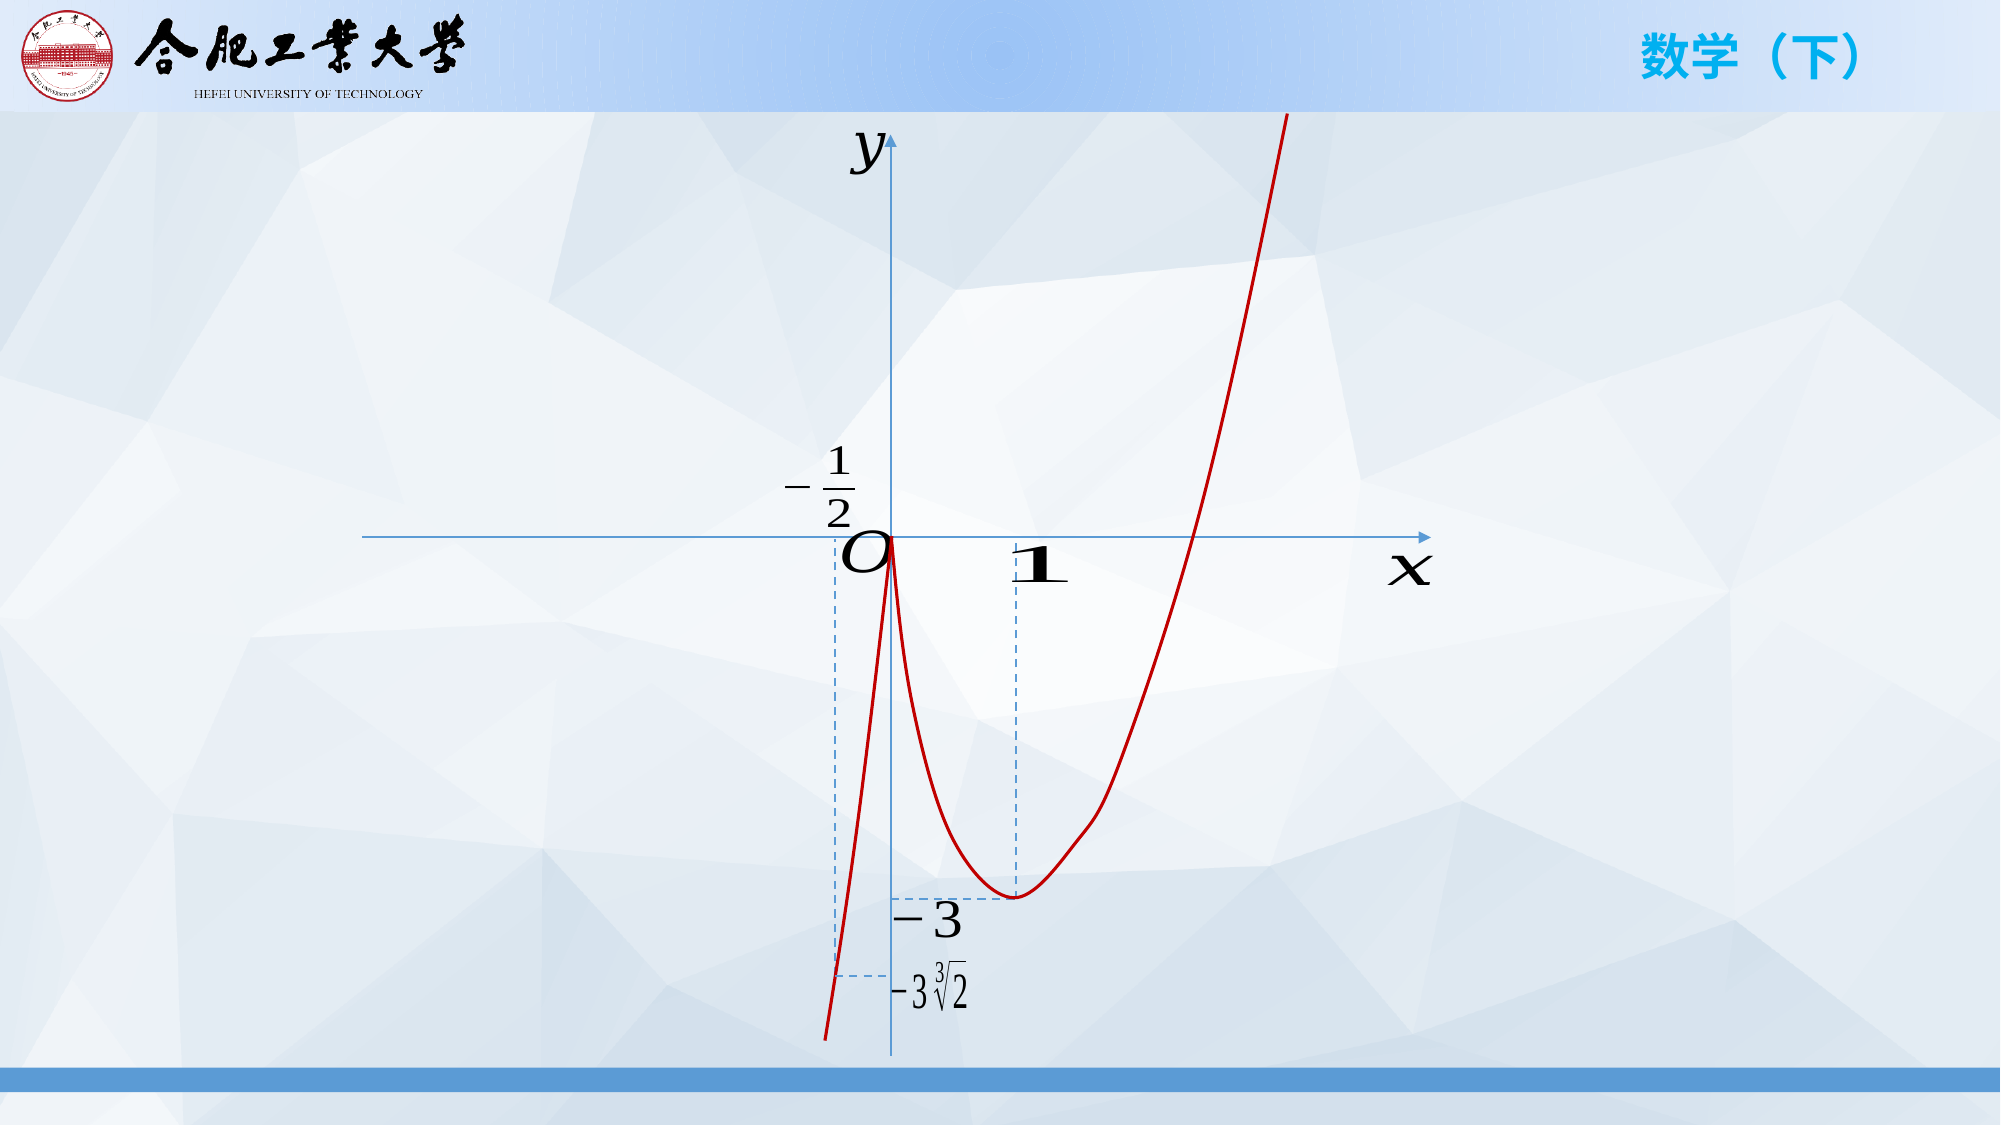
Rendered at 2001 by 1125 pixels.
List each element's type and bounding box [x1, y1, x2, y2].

picture [0, 0, 2001, 1125]
picture [21, 10, 113, 102]
picture [134, 13, 465, 98]
text_box [362, 113, 1437, 1056]
